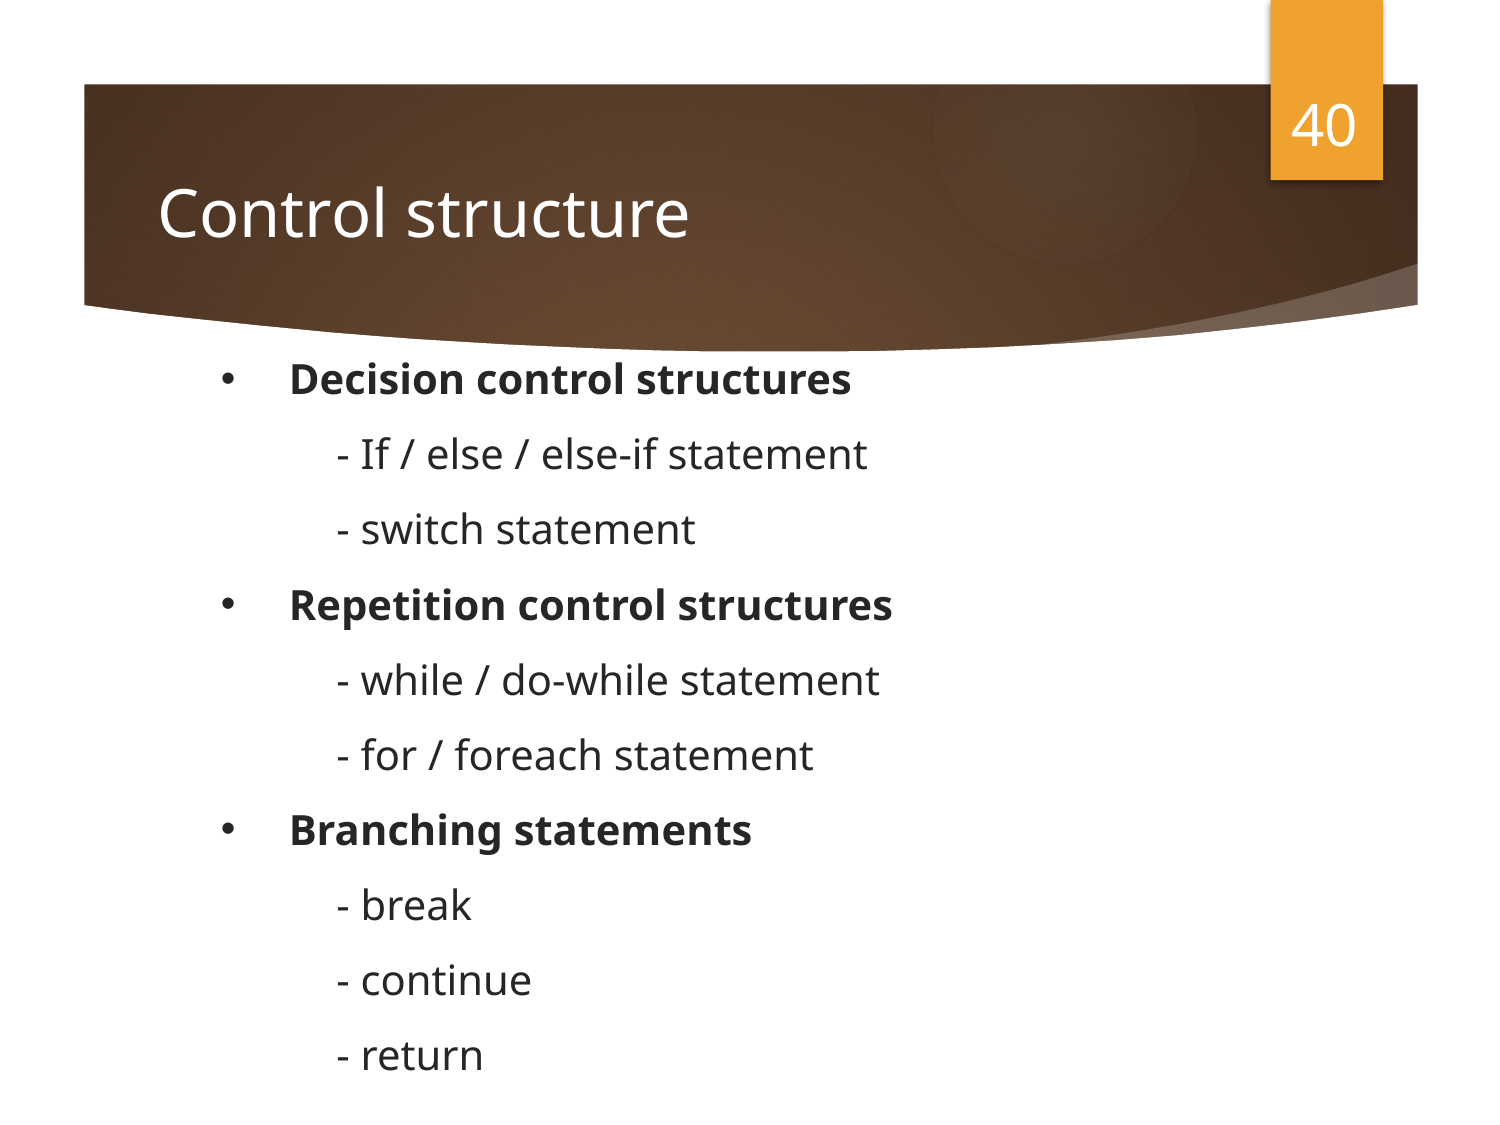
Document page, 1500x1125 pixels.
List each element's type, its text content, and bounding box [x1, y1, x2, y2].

title Control structure [142, 152, 1183, 269]
slide_number 40 [1259, 48, 1390, 175]
text_box Decision control structures - If / else / else-if statement - switch statement Repetition control structures - while / do-while statement - for / foreach statement Branching statements - break - continue - return [206, 311, 1389, 1087]
